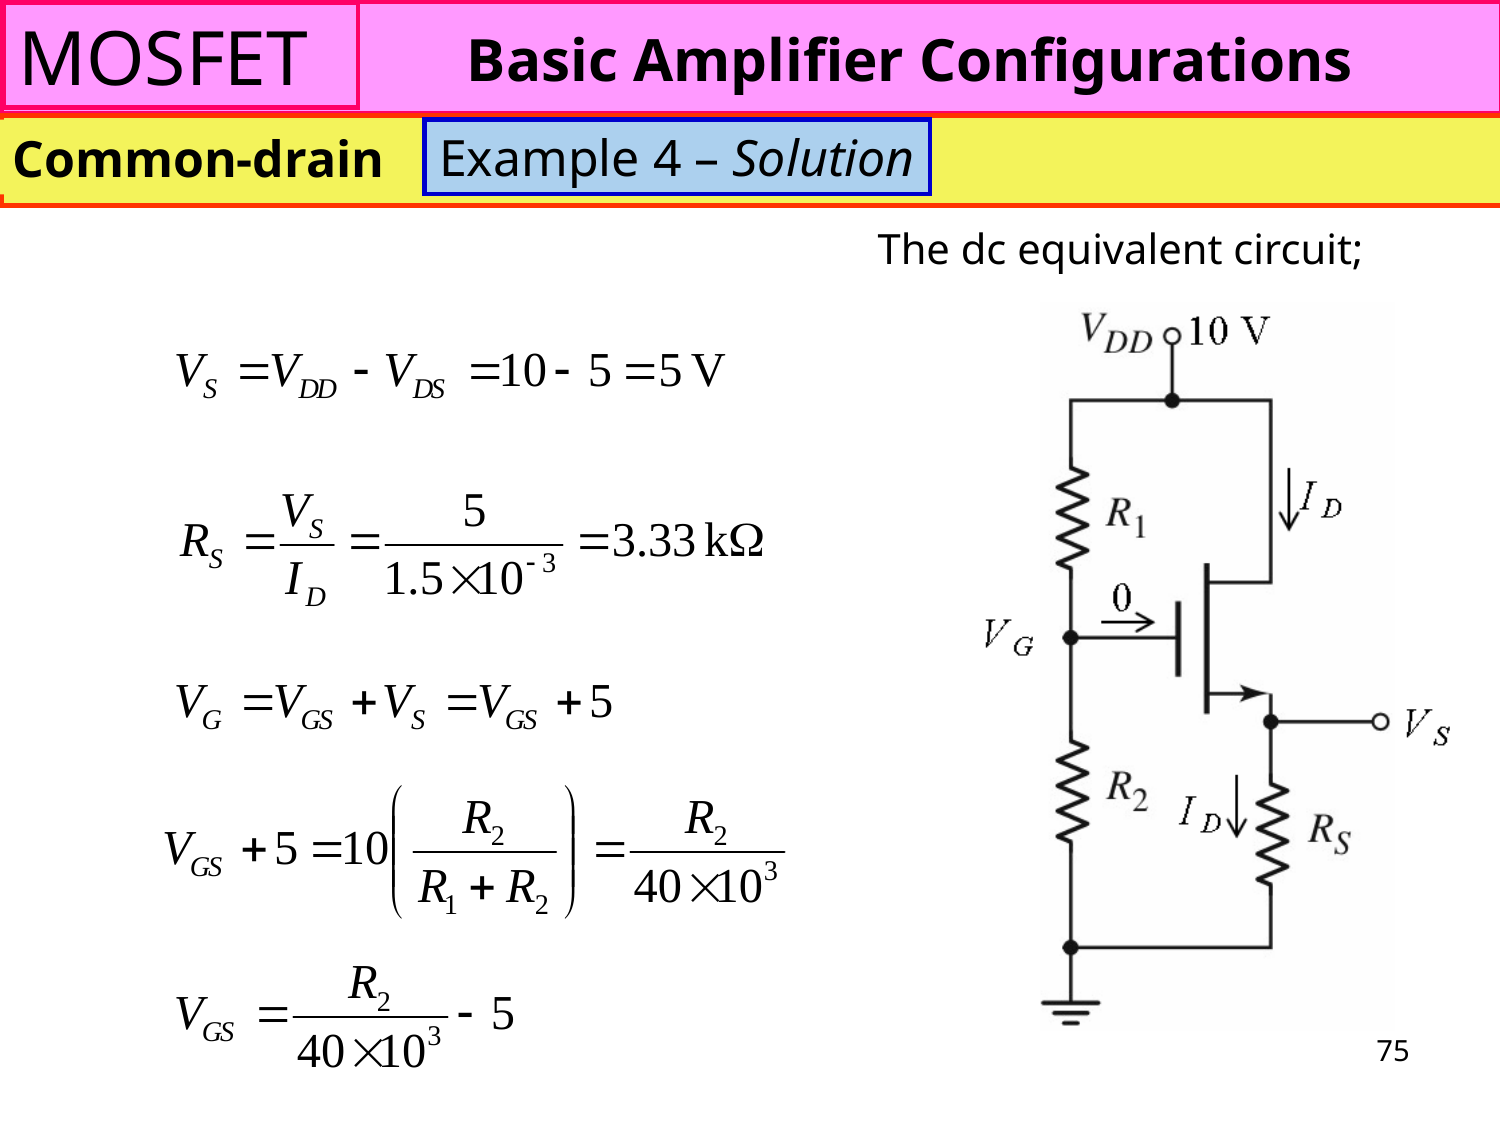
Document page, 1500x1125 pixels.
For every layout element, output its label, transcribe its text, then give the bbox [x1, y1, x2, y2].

text_box The dc equivalent circuit; [862, 215, 1379, 281]
text_box MOSFET [3, 3, 358, 108]
picture [974, 302, 1462, 1031]
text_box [170, 951, 523, 1079]
text_box Common-drain [0, 119, 400, 195]
slide_number 75 [1074, 1038, 1426, 1103]
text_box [170, 479, 773, 618]
text_box [2, 115, 1500, 206]
text_box [1, 1, 1500, 114]
text_box Basic Amplifier Configurations [452, 15, 1368, 101]
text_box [159, 774, 794, 930]
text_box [170, 668, 620, 743]
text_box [170, 337, 737, 412]
text_box Example 4 – Solution [424, 119, 930, 194]
